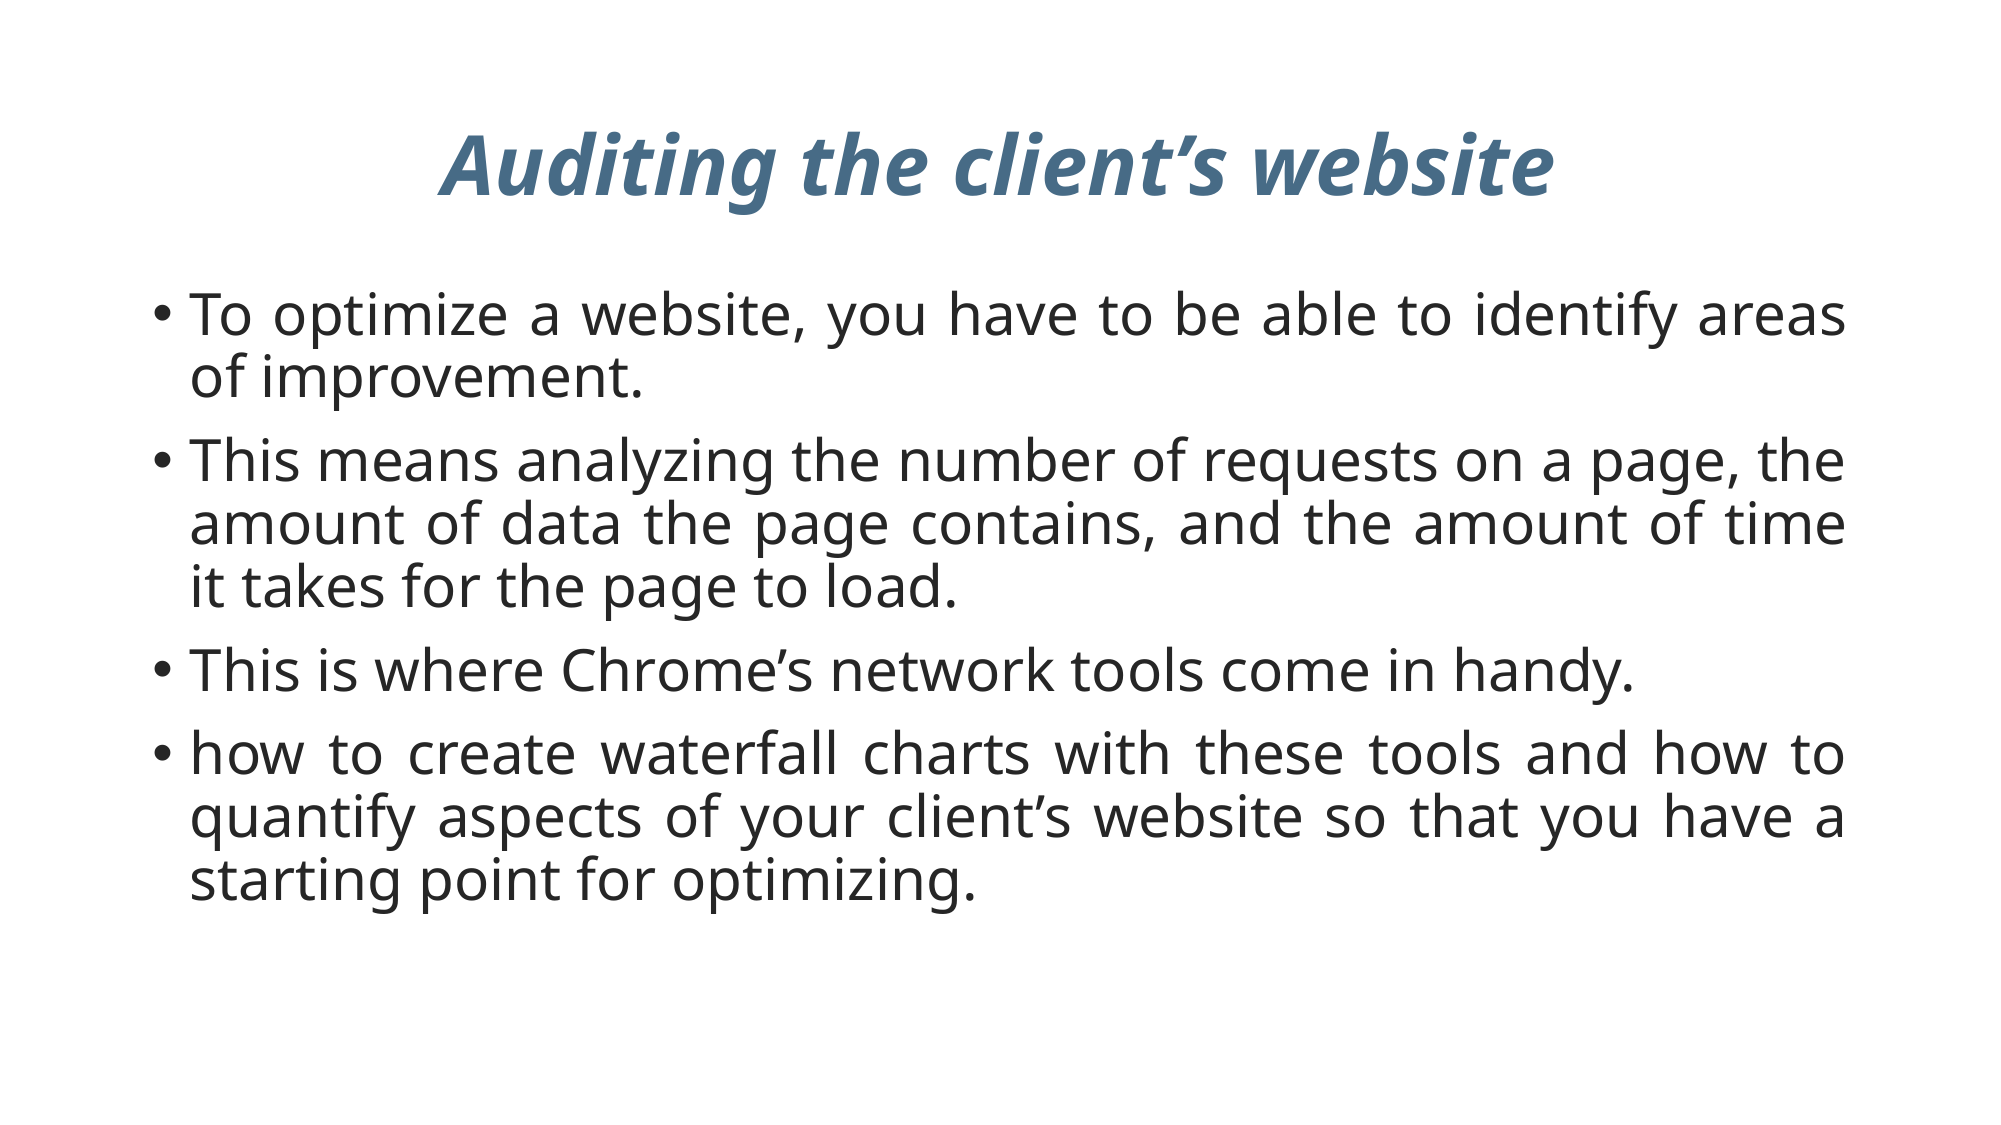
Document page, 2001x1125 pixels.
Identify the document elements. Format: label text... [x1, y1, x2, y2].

list To optimize a website, you have to be able to identify areas of improvement. This means analyzing the number of requests on a page, the amount of data the page contains, and the amount of time it takes for the page to load. This is where Chrome’s network tools come in handy. how to create waterfall charts with these tools and how to quantify aspects of your client’s website so that you have a starting point for optimizing. [137, 277, 1863, 1014]
title Auditing the client’s website [137, 59, 1863, 277]
